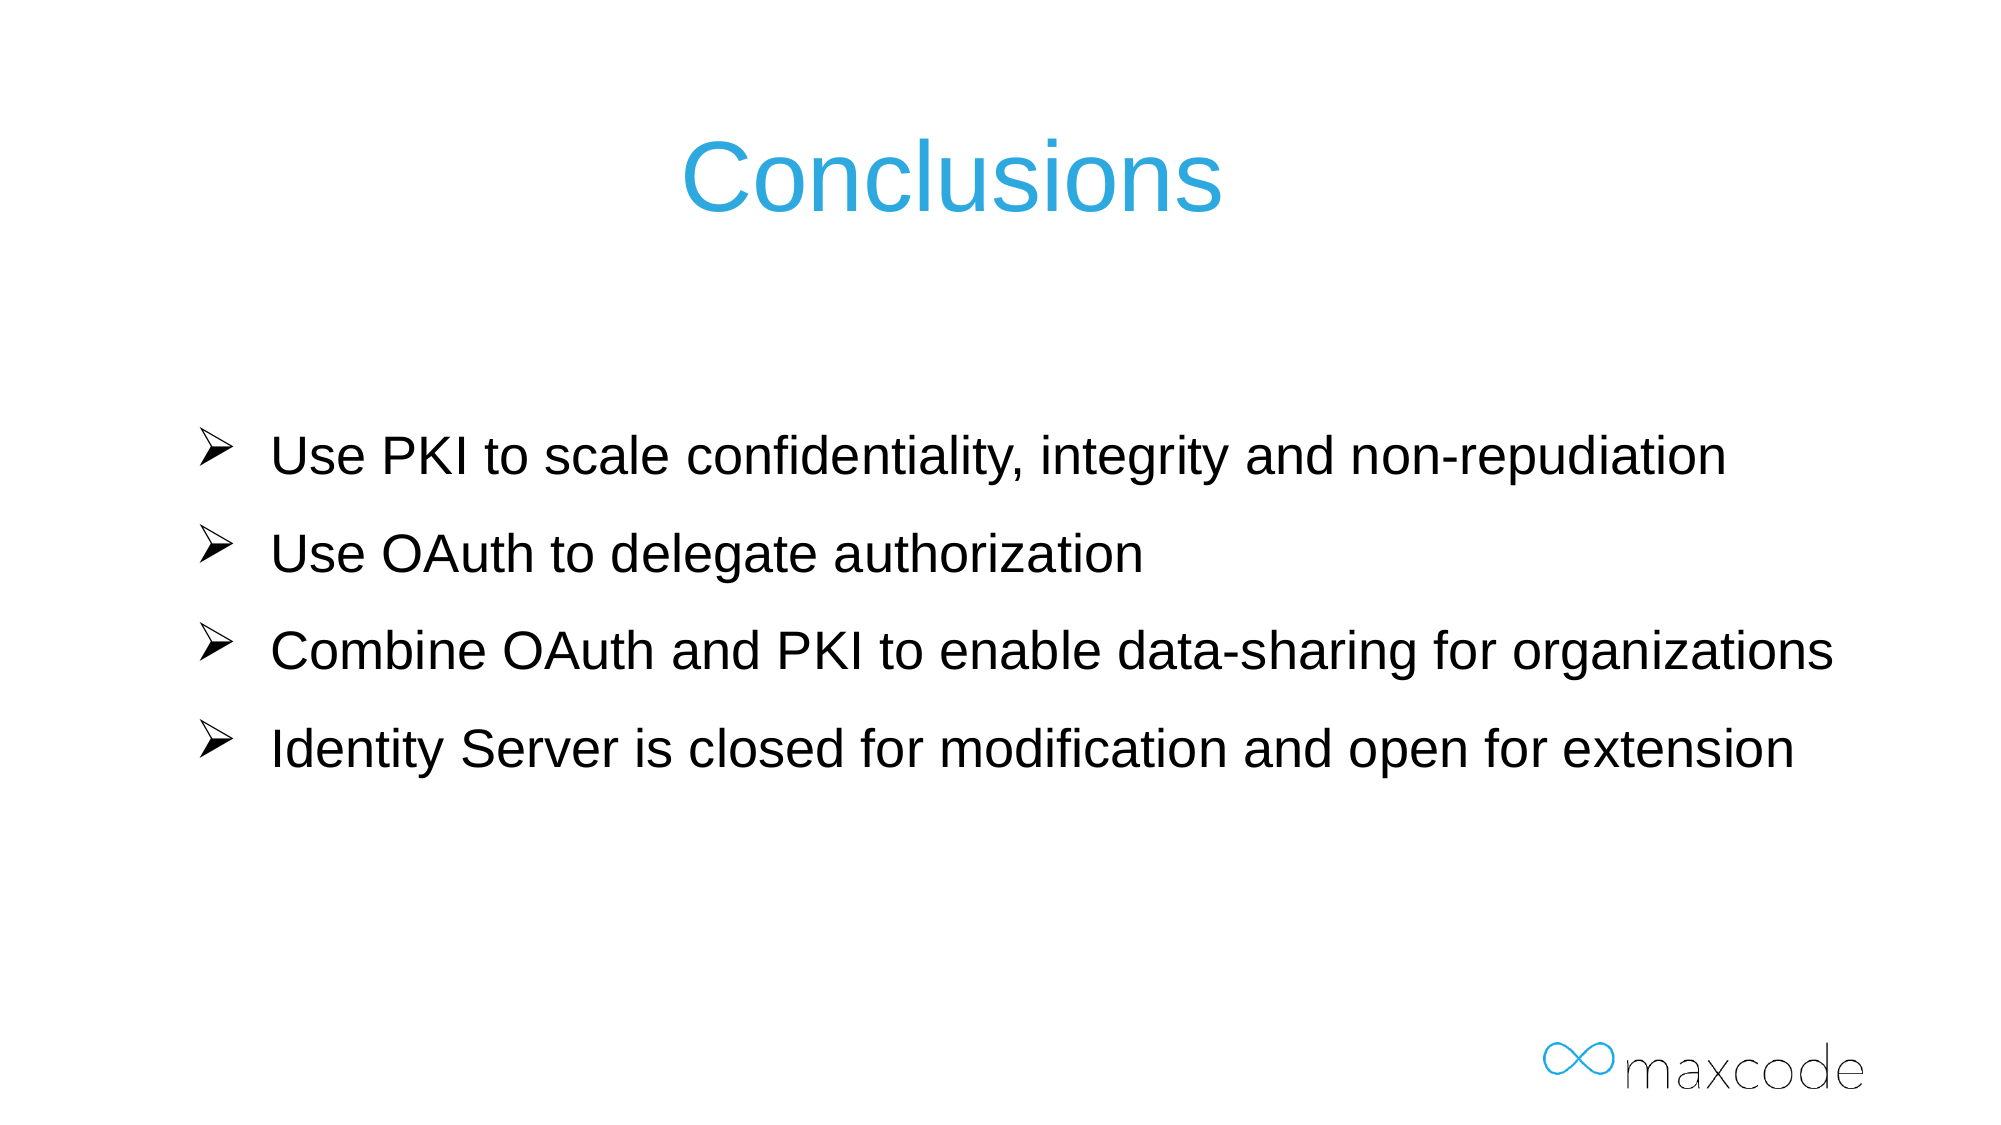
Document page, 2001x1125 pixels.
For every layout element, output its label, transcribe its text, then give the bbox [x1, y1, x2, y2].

text_box Conclusions [106, 104, 1798, 239]
picture [1543, 1042, 1863, 1089]
text_box Use PKI to scale confidentiality, integrity and non-repudiation Use OAuth to delegate authorization Combine OAuth and PKI to enable data-sharing for organizations Identity Server is closed for modification and open for extension [180, 381, 1872, 786]
